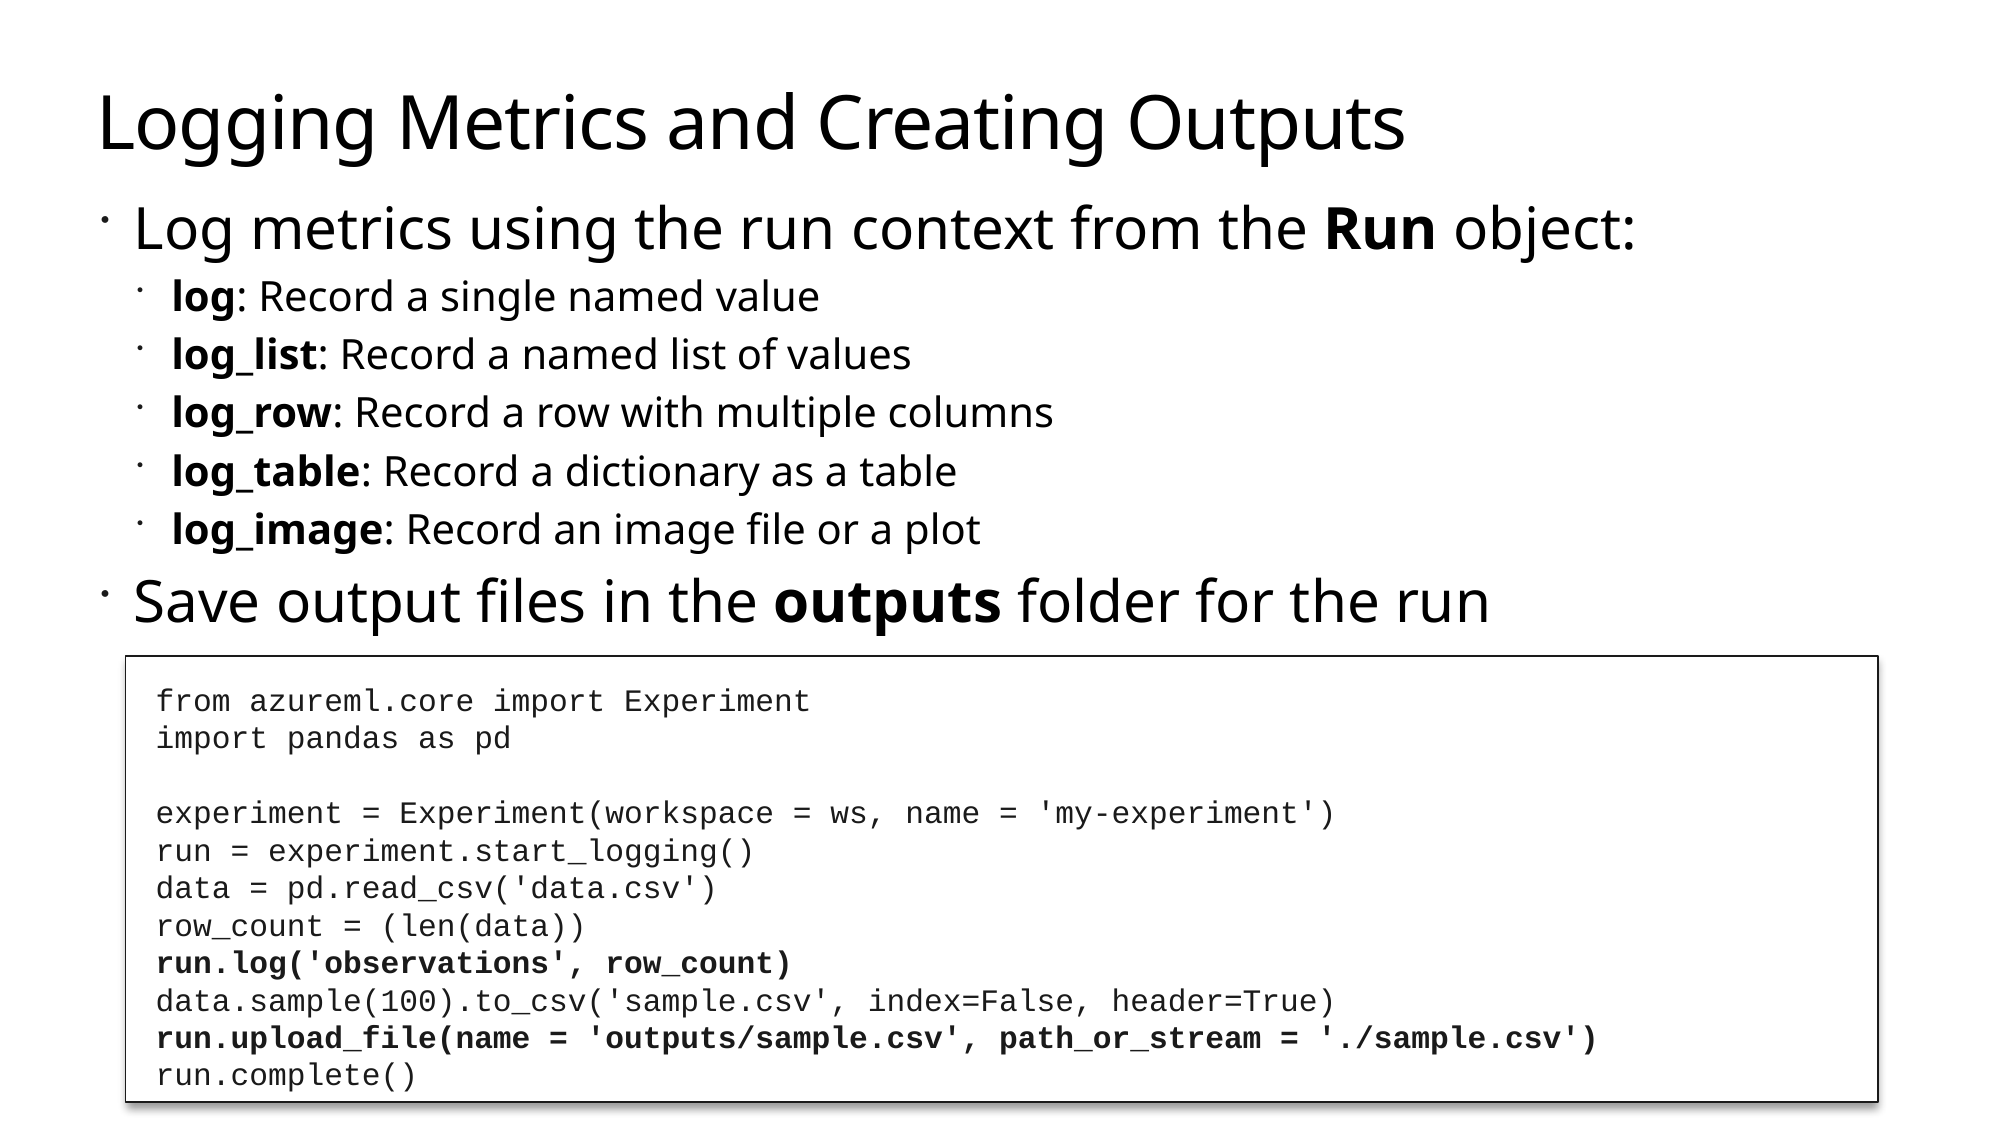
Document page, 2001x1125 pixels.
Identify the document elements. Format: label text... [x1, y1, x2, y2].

text_box from azureml.core import Experiment import pandas as pd experiment = Experiment(workspace = ws, name = 'my-experiment') run = experiment.start_logging() data = pd.read_csv('data.csv') row_count = (len(data)) run.log('observations', row_count) data.sample(100).to_csv('sample.csv', index=False, header=True) run.upload_file(name = 'outputs/sample.csv', path_or_stream = './sample.csv') run.complete() [125, 655, 1879, 1103]
title Logging Metrics and Creating Outputs [96, 75, 1904, 166]
list Log metrics using the run context from the Run object: log: Record a single named value log_list: Record a named list of values log_row: Record a row with multiple columns log_table: Record a dictionary as a table log_image: Record an image file or a plot Save output files in the outputs folder for the run [96, 191, 1904, 657]
